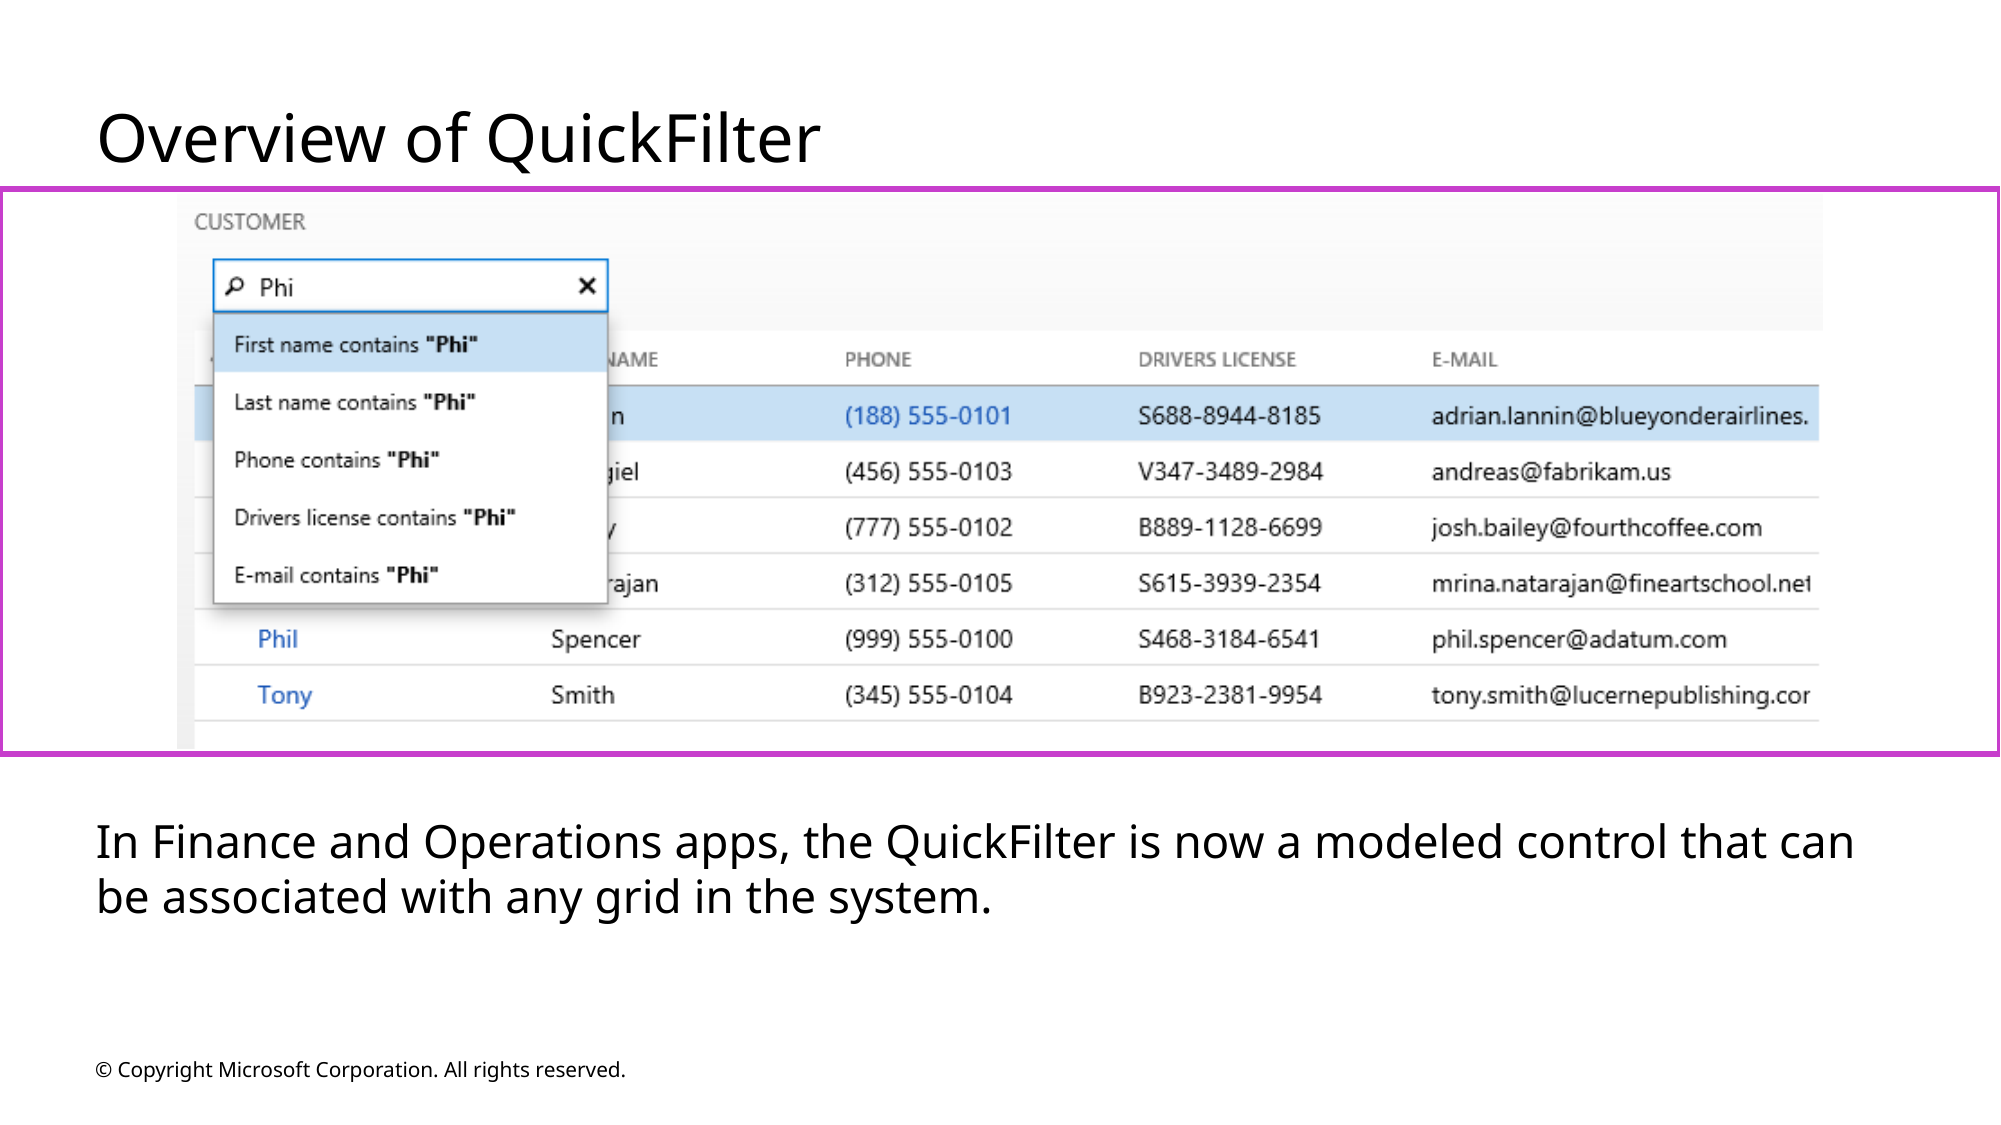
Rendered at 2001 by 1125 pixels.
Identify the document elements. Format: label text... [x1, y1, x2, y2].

text_box [0, 188, 2000, 755]
list In Finance and Operations apps, the QuickFilter is now a modeled control that can be associated with any grid in the system. [95, 813, 1903, 1125]
title Overview of QuickFilter [96, 96, 1903, 177]
picture [176, 194, 1824, 750]
